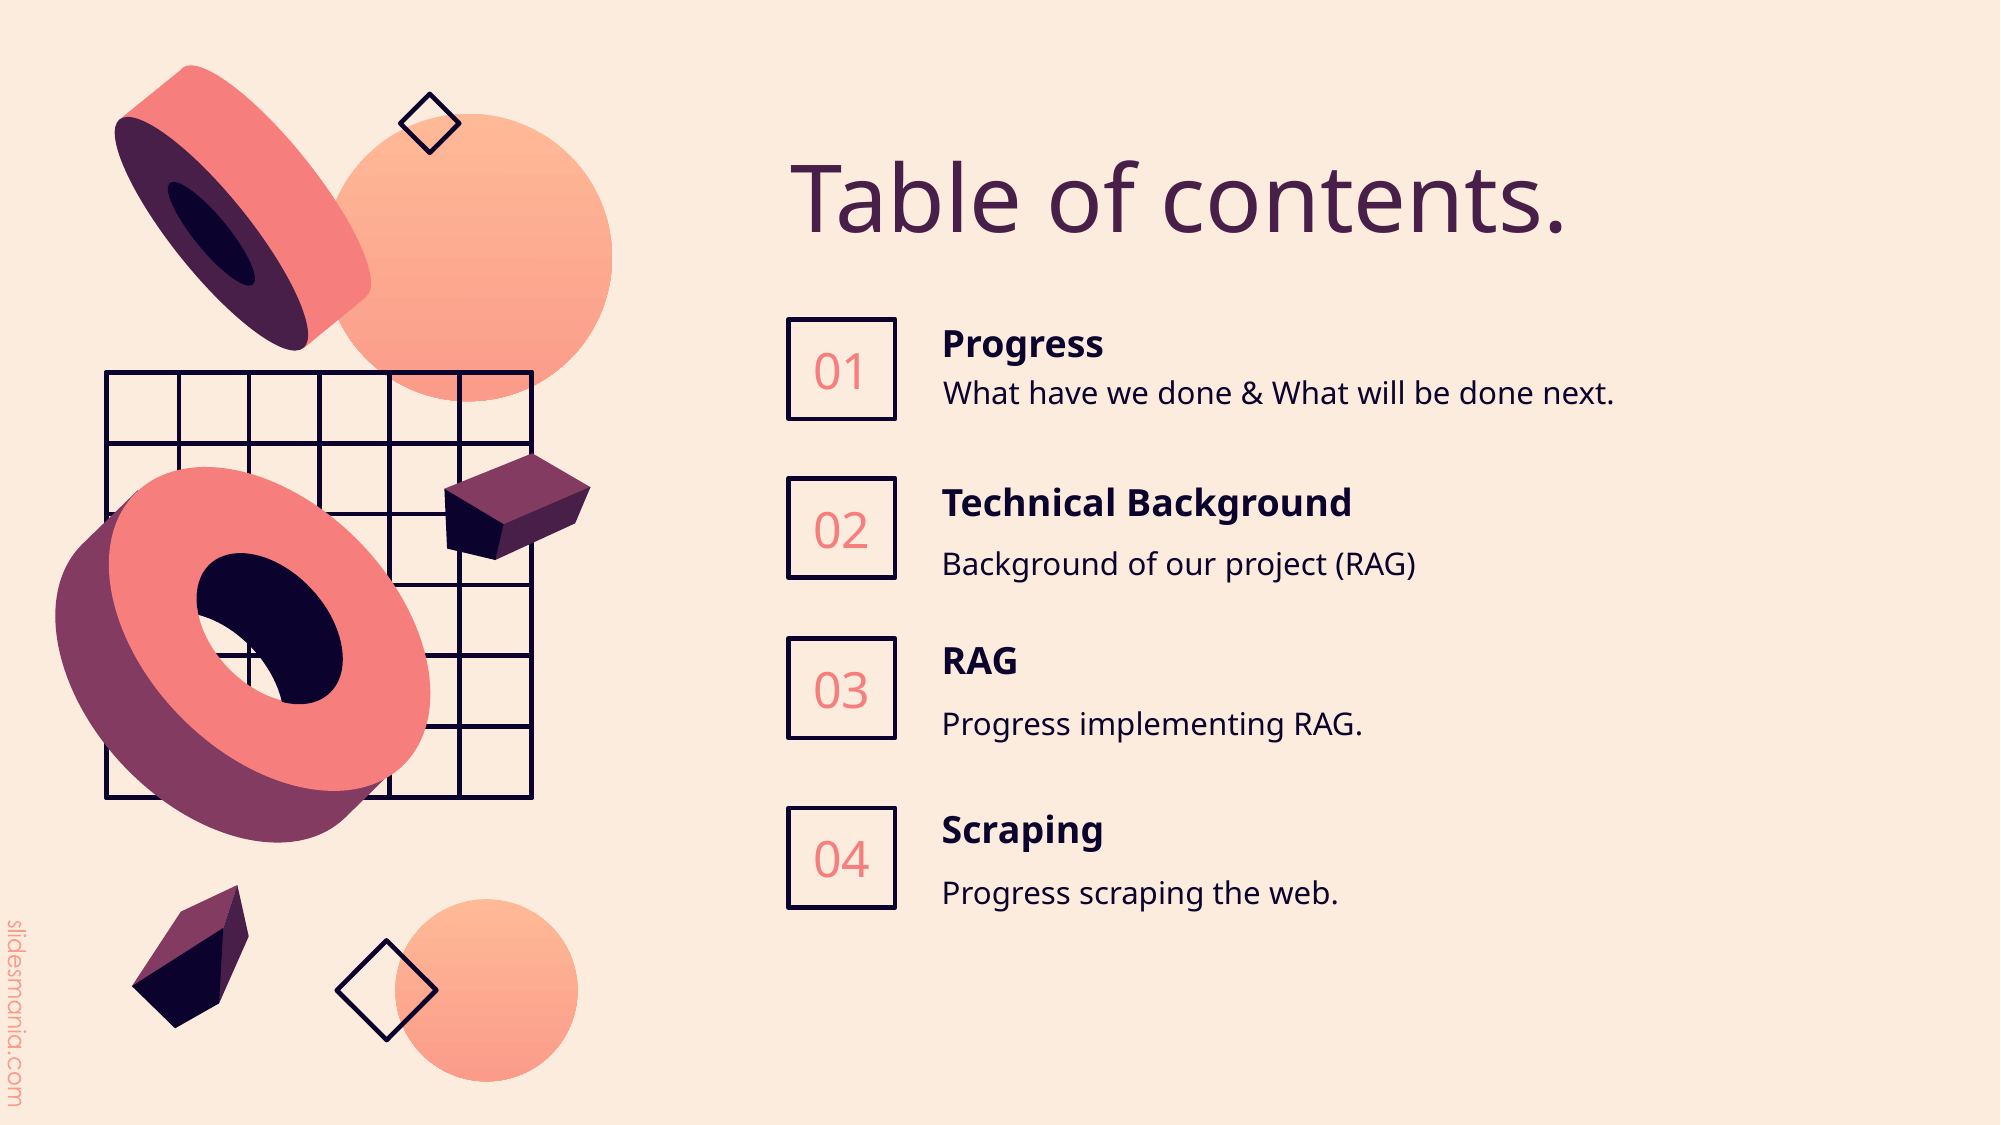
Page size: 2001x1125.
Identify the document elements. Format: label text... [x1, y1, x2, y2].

subtitle Scraping [921, 794, 1920, 846]
text_box 04 [788, 807, 896, 908]
subtitle Progress [921, 309, 1920, 361]
text_box 03 [788, 638, 896, 739]
title Table of contents. [770, 118, 1902, 244]
subtitle Technical Background [921, 467, 1920, 518]
list Progress scraping the web. [921, 847, 1920, 921]
text_box 01 [788, 319, 896, 419]
list What have we done & What will be done next. [923, 347, 1922, 421]
subtitle RAG [921, 625, 1920, 677]
list Progress implementing RAG. [921, 678, 1920, 752]
list Background of our project (RAG) [921, 518, 1920, 592]
text_box 02 [788, 478, 896, 578]
